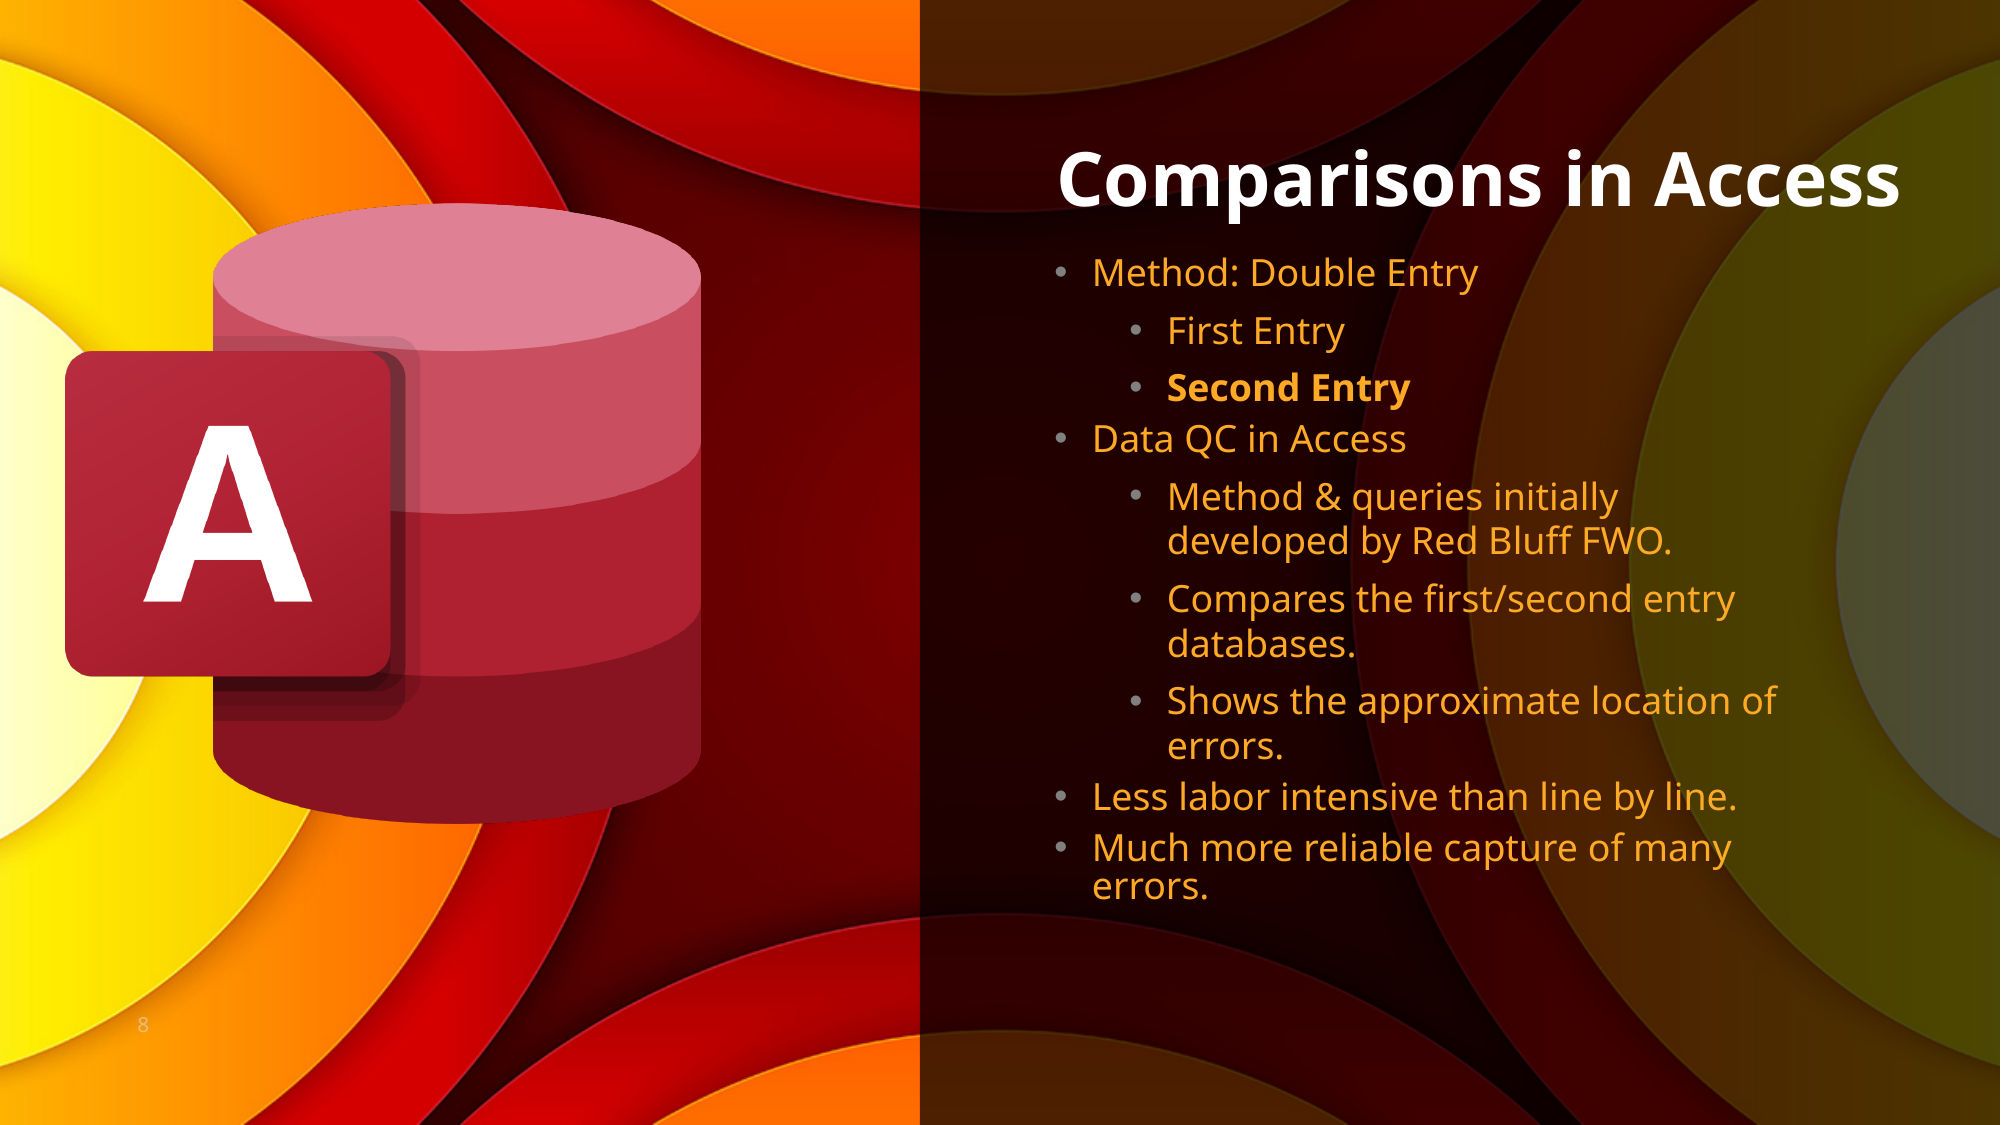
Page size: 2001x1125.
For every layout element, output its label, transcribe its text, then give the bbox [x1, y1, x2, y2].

picture [0, 0, 2000, 1125]
list Method: Double Entry First Entry Second Entry Data QC in Access Method & queries initially developed by Red Bluff FWO. Compares the first/second entry databases. Shows the approximate location of errors. Less labor intensive than line by line. Much more reliable capture of many errors. [1054, 256, 1811, 1025]
slide_number 8 [137, 1009, 213, 1041]
title Comparisons in Access [1056, 43, 1912, 223]
